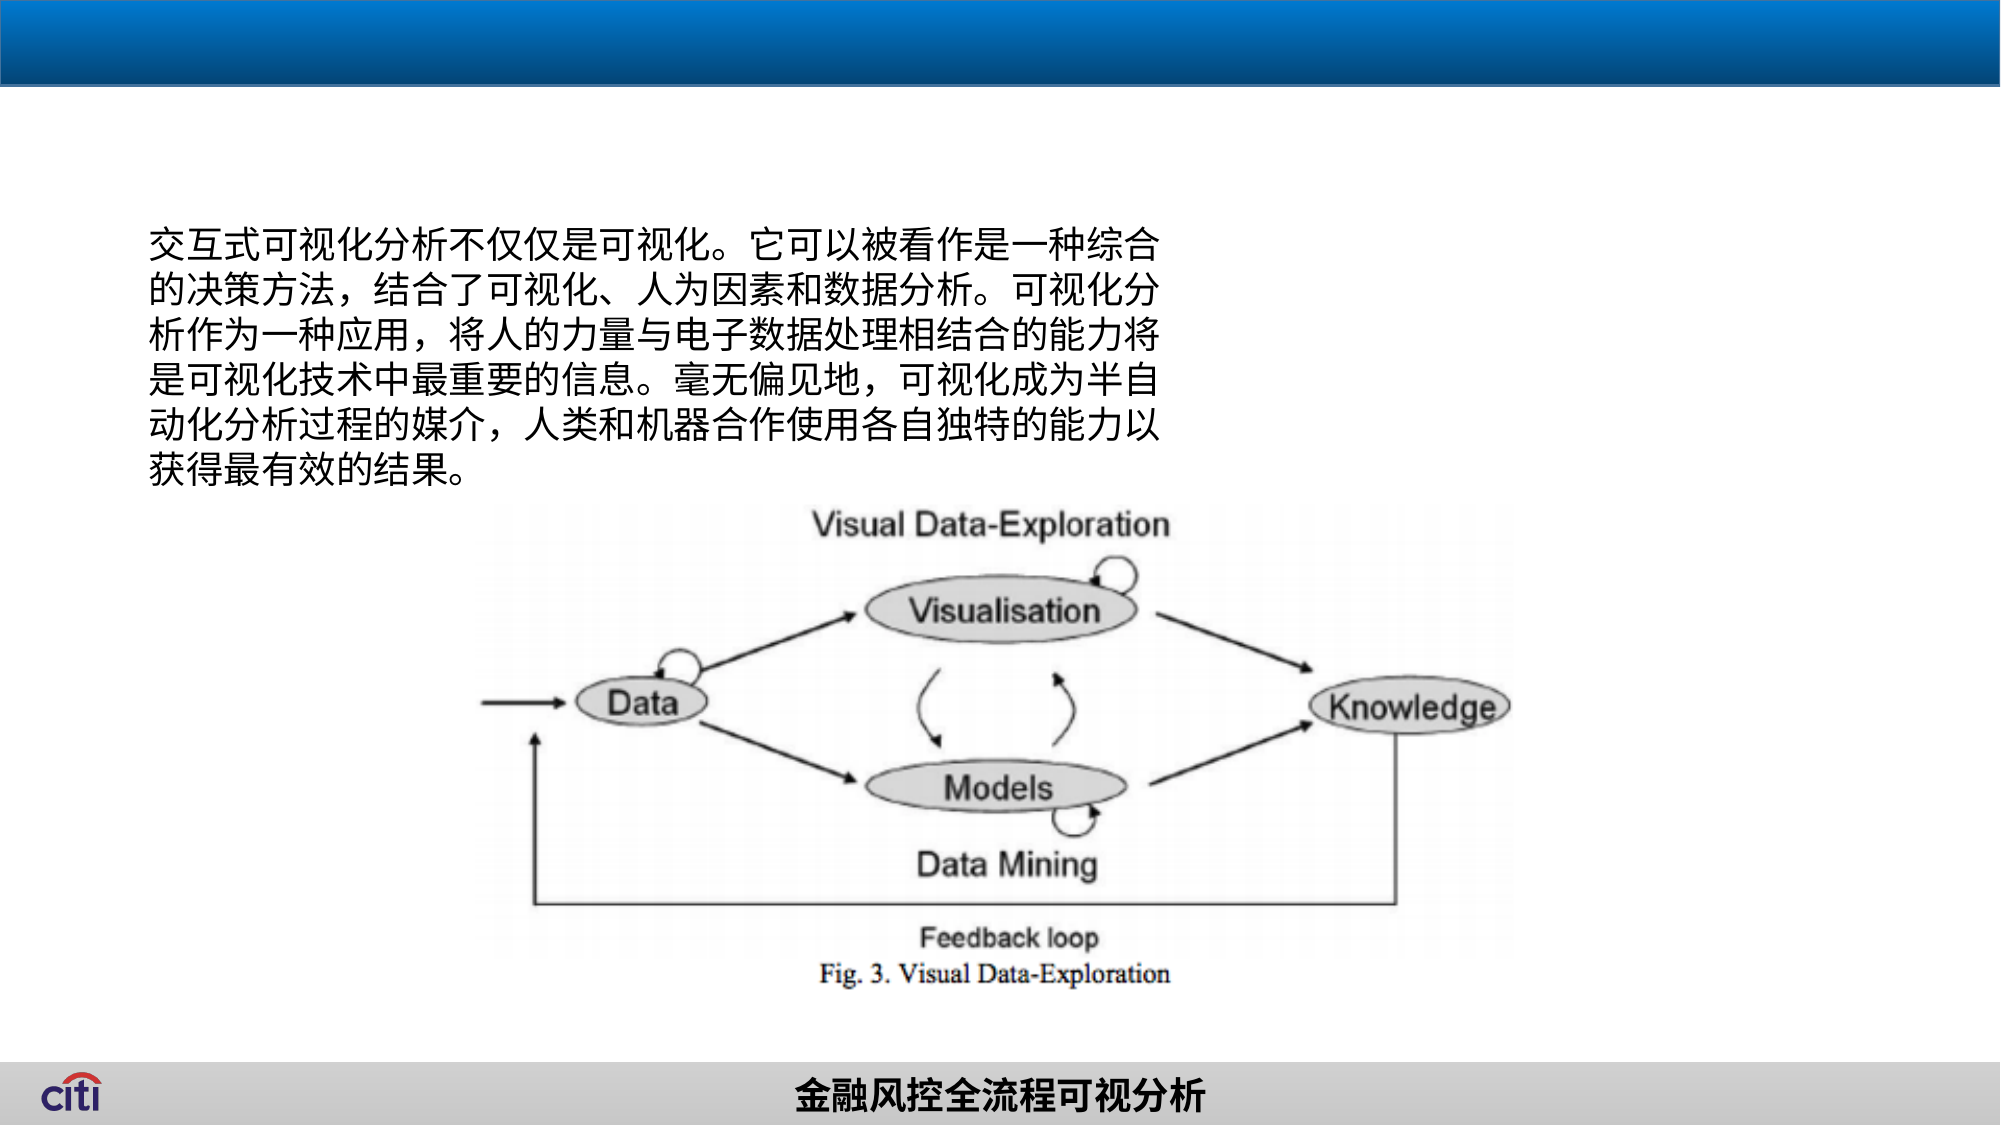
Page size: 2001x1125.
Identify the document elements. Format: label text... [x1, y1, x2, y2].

picture [35, 1055, 108, 1125]
text_box 交互式可视化分析不仅仅是可视化。它可以被看作是一种综合的决策方法，结合了可视化、人为因素和数据分析。可视化分析作为一种应用，将人的力量与电子数据处理相结合的能力将是可视化技术中最重要的信息。毫无偏见地，可视化成为半自动化分析过程的媒介，人类和机器合作使用各自独特的能力以获得最有效的结果。 [133, 214, 1209, 499]
picture [362, 501, 1634, 1000]
slide_number [1550, 1042, 2000, 1103]
